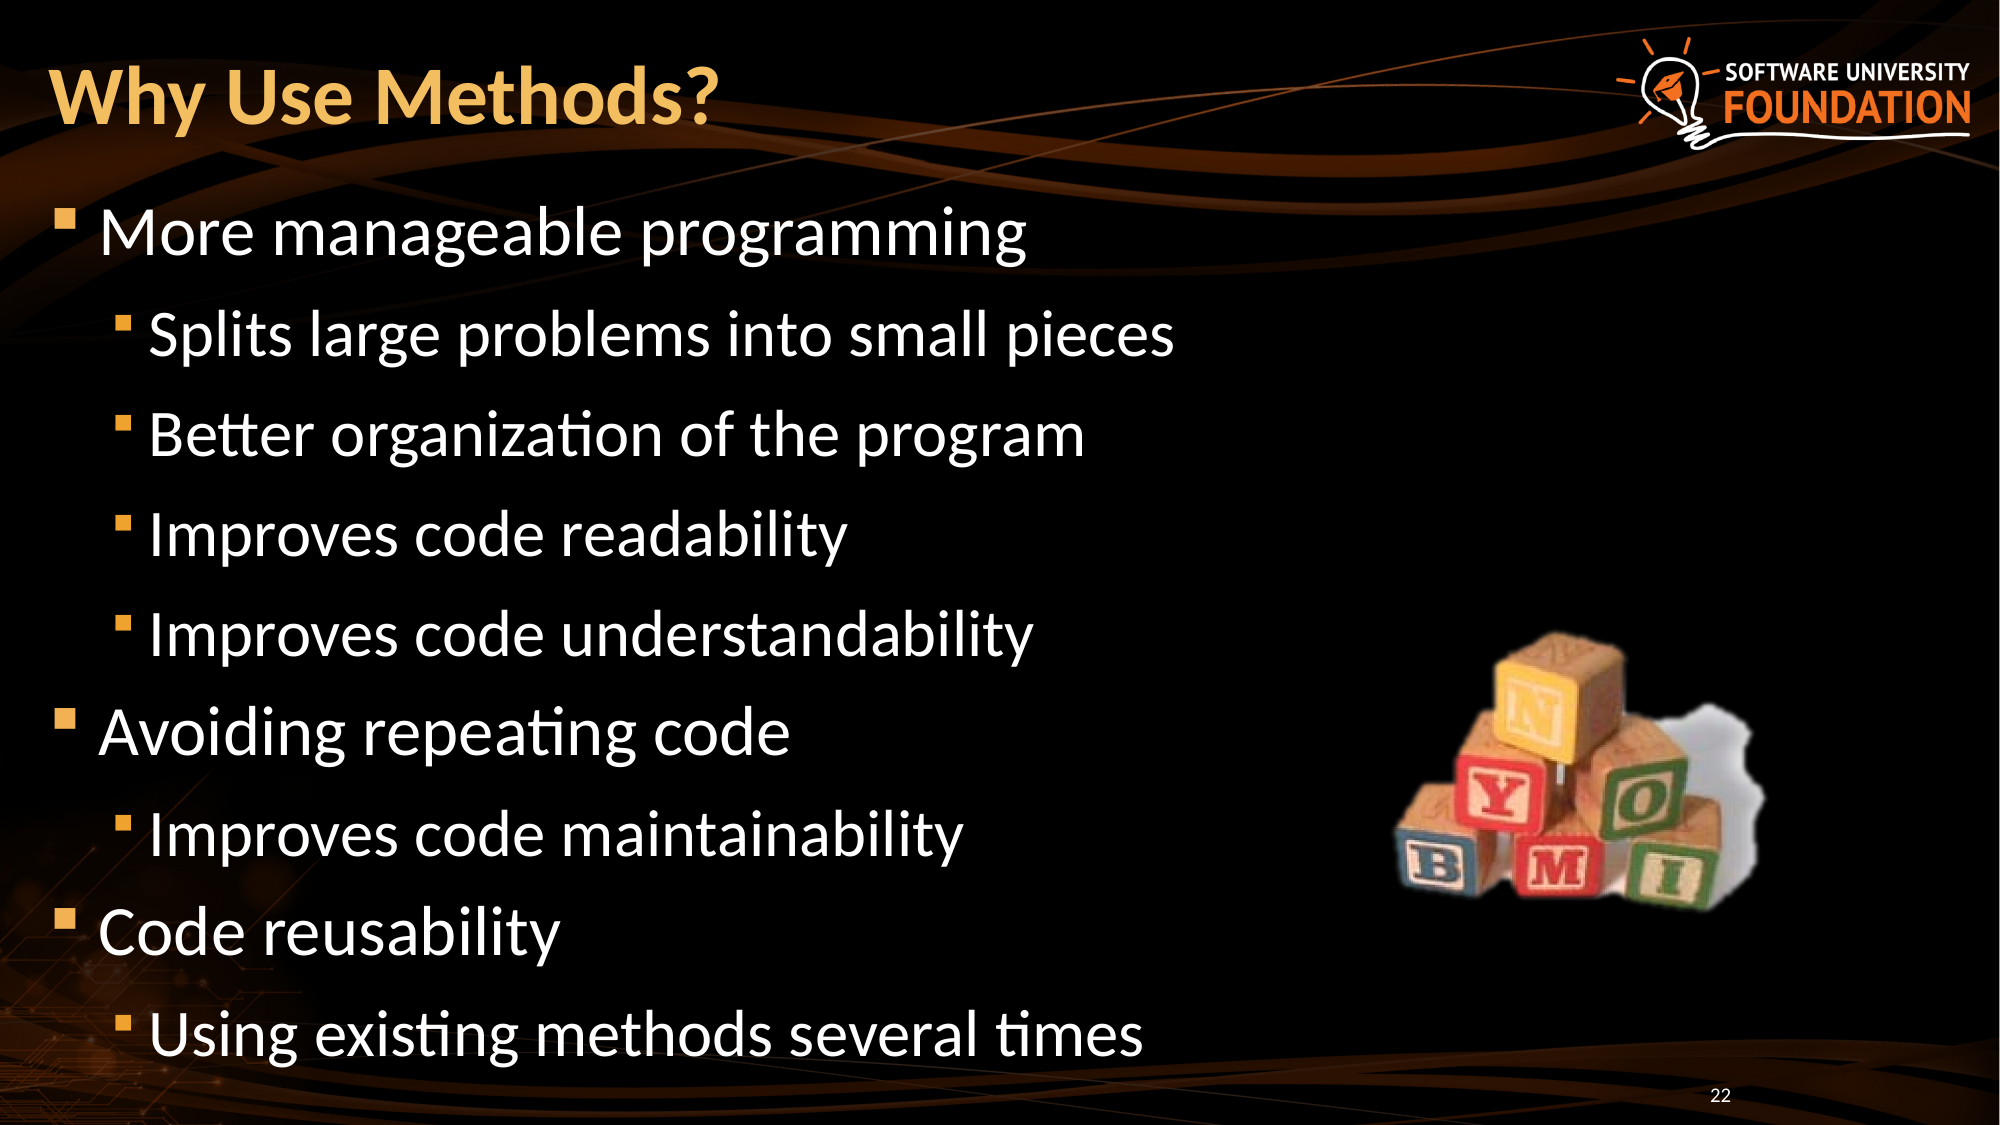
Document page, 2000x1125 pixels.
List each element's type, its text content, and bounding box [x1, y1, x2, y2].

list More manageable programming Splits large problems into small pieces Better organization of the program Improves code readability Improves code understandability Avoiding repeating code Improves code maintainability Code reusability Using existing methods several times [31, 188, 1968, 1103]
picture [0, 0, 2000, 1125]
title Why Use Methods? [30, 6, 1602, 189]
slide_number 22 [1662, 1074, 1738, 1113]
